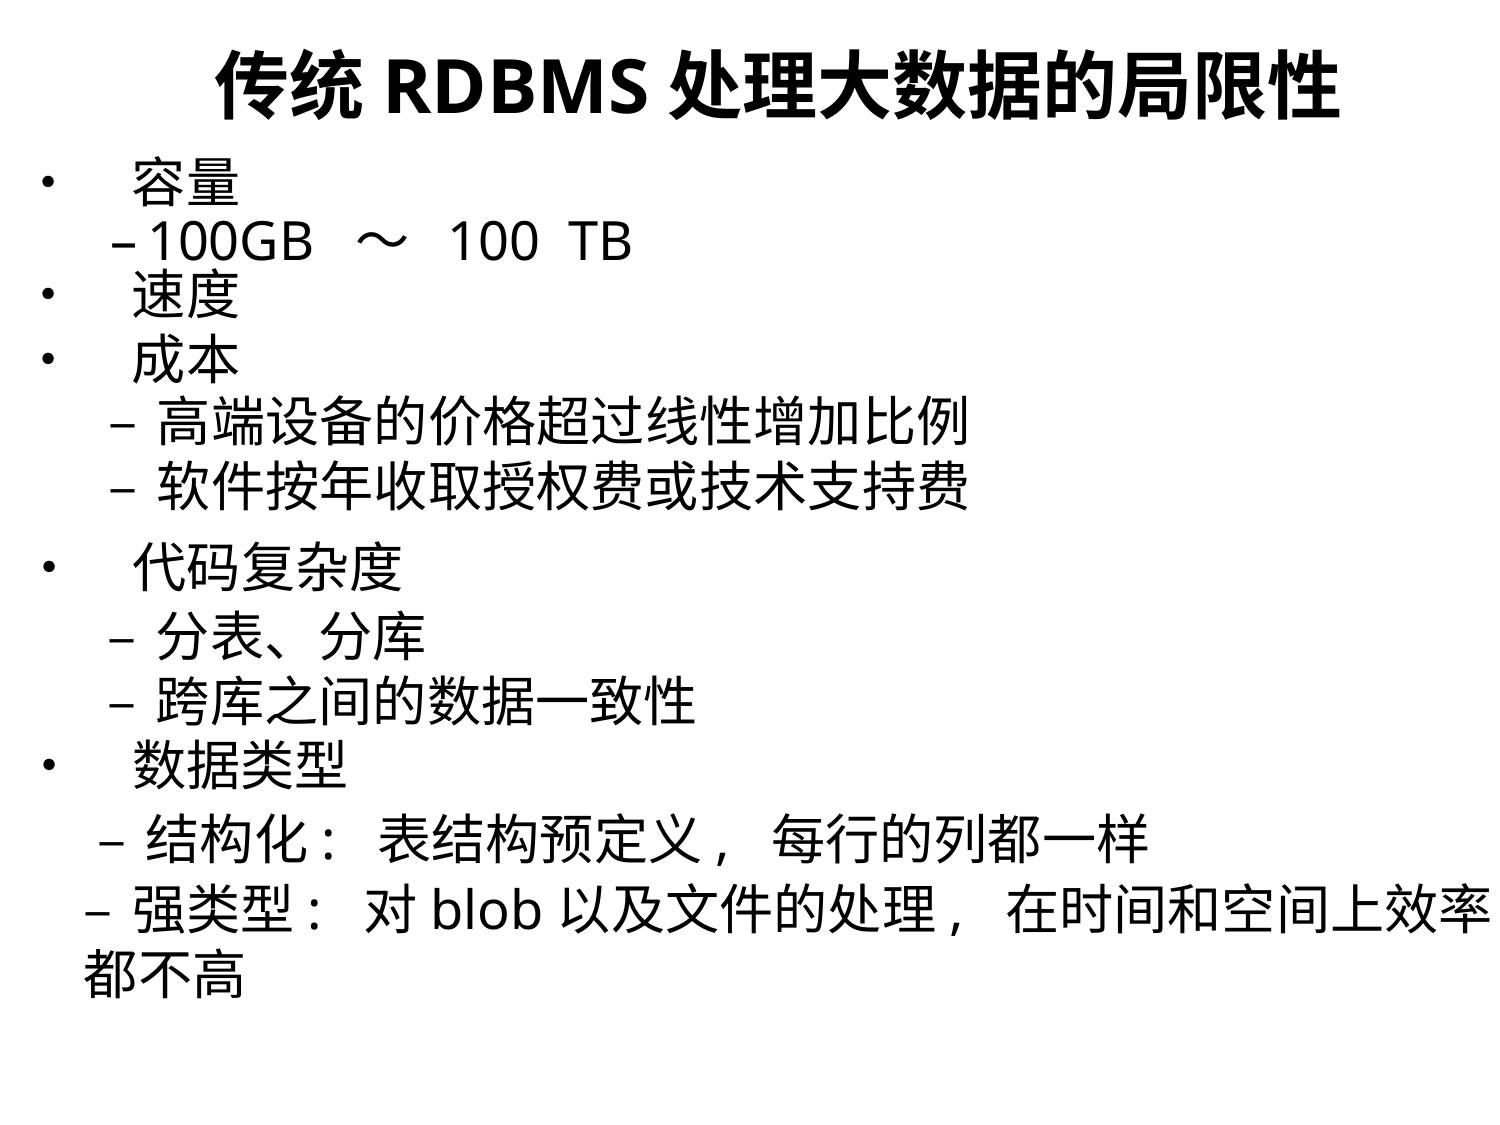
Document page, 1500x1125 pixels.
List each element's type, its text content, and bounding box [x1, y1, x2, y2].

text_box • 数据类型 [22, 731, 350, 804]
text_box 传统RDBMS处理大数据的局限性 [214, 38, 1343, 136]
text_box – 高端设备的价格超过线性增加比例 – 软件按年收取授权费或技术支持费 [108, 387, 971, 525]
text_box – 结构化: 表结构预定义, 每行的列都一样 [97, 805, 1151, 875]
text_box • 容量 [21, 148, 241, 221]
text_box – 分表、分库 – 跨库之间的数据一致性 [107, 602, 699, 740]
text_box • 代码复杂度 [22, 533, 404, 606]
text_box – 强类型: 对blob以及文件的处理, 在时间和空间上效率 都不高 [83, 875, 1494, 1013]
text_box • 速度 • 成本 [21, 260, 241, 398]
text_box – 100GB ～ 100 TB [110, 206, 635, 279]
